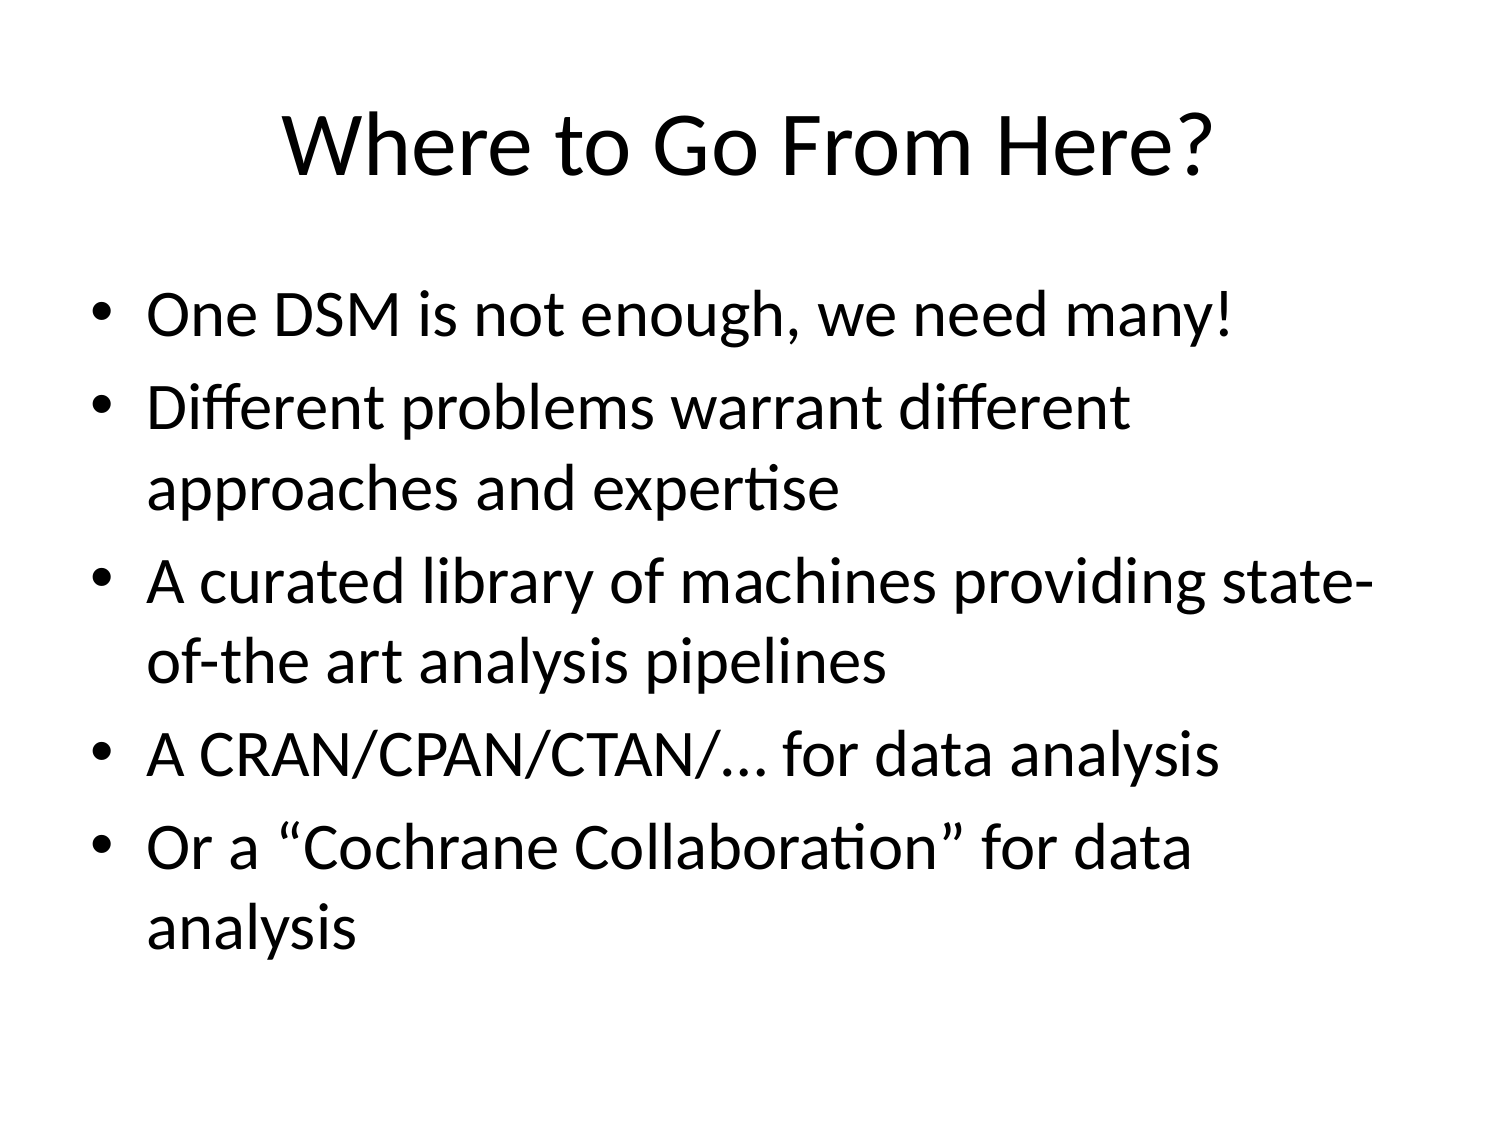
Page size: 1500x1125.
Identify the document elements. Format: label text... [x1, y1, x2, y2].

list One DSM is not enough, we need many! Different problems warrant different approaches and expertise A curated library of machines providing state-of-the art analysis pipelines A CRAN/CPAN/CTAN/… for data analysis Or a “Cochrane Collaboration” for data analysis [75, 262, 1425, 1005]
title Where to Go From Here? [75, 45, 1425, 233]
